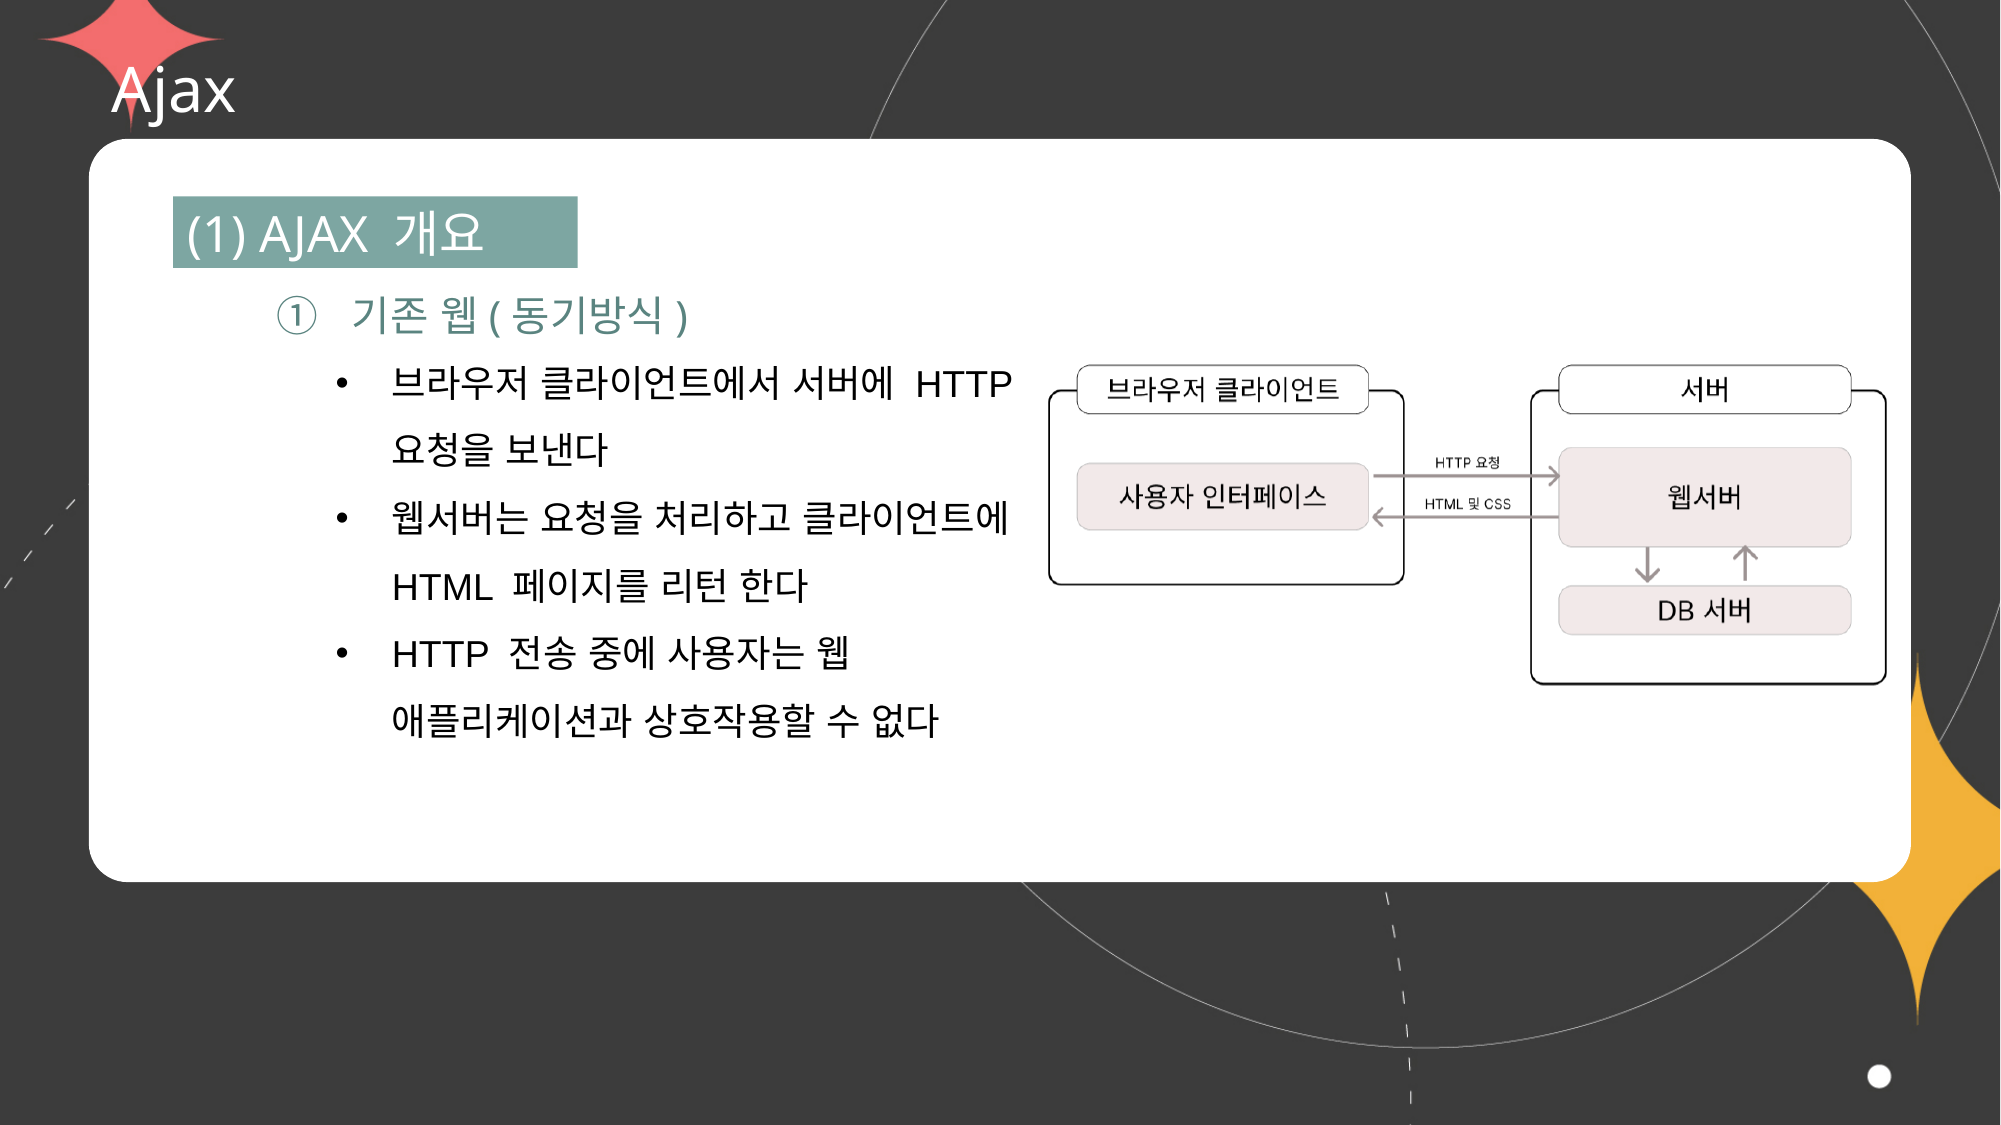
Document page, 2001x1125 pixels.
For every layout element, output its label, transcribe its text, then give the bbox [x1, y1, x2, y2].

text_box (1) AJAX 개요 [172, 195, 579, 269]
picture [0, 0, 2001, 1125]
text_box ① 기존 웹(동기방식) [261, 279, 836, 351]
title Ajax [96, 50, 1069, 135]
text_box 브라우저 클라이언트에서 서버에 HTTP 요청을 보낸다 웹서버는 요청을 처리하고 클라이언트에 HTML 페이지를 리턴 한다 HTTP 전송 중에 사용자는 웹 애플리케이션과 상호작용할 수 없다 [320, 330, 1036, 750]
